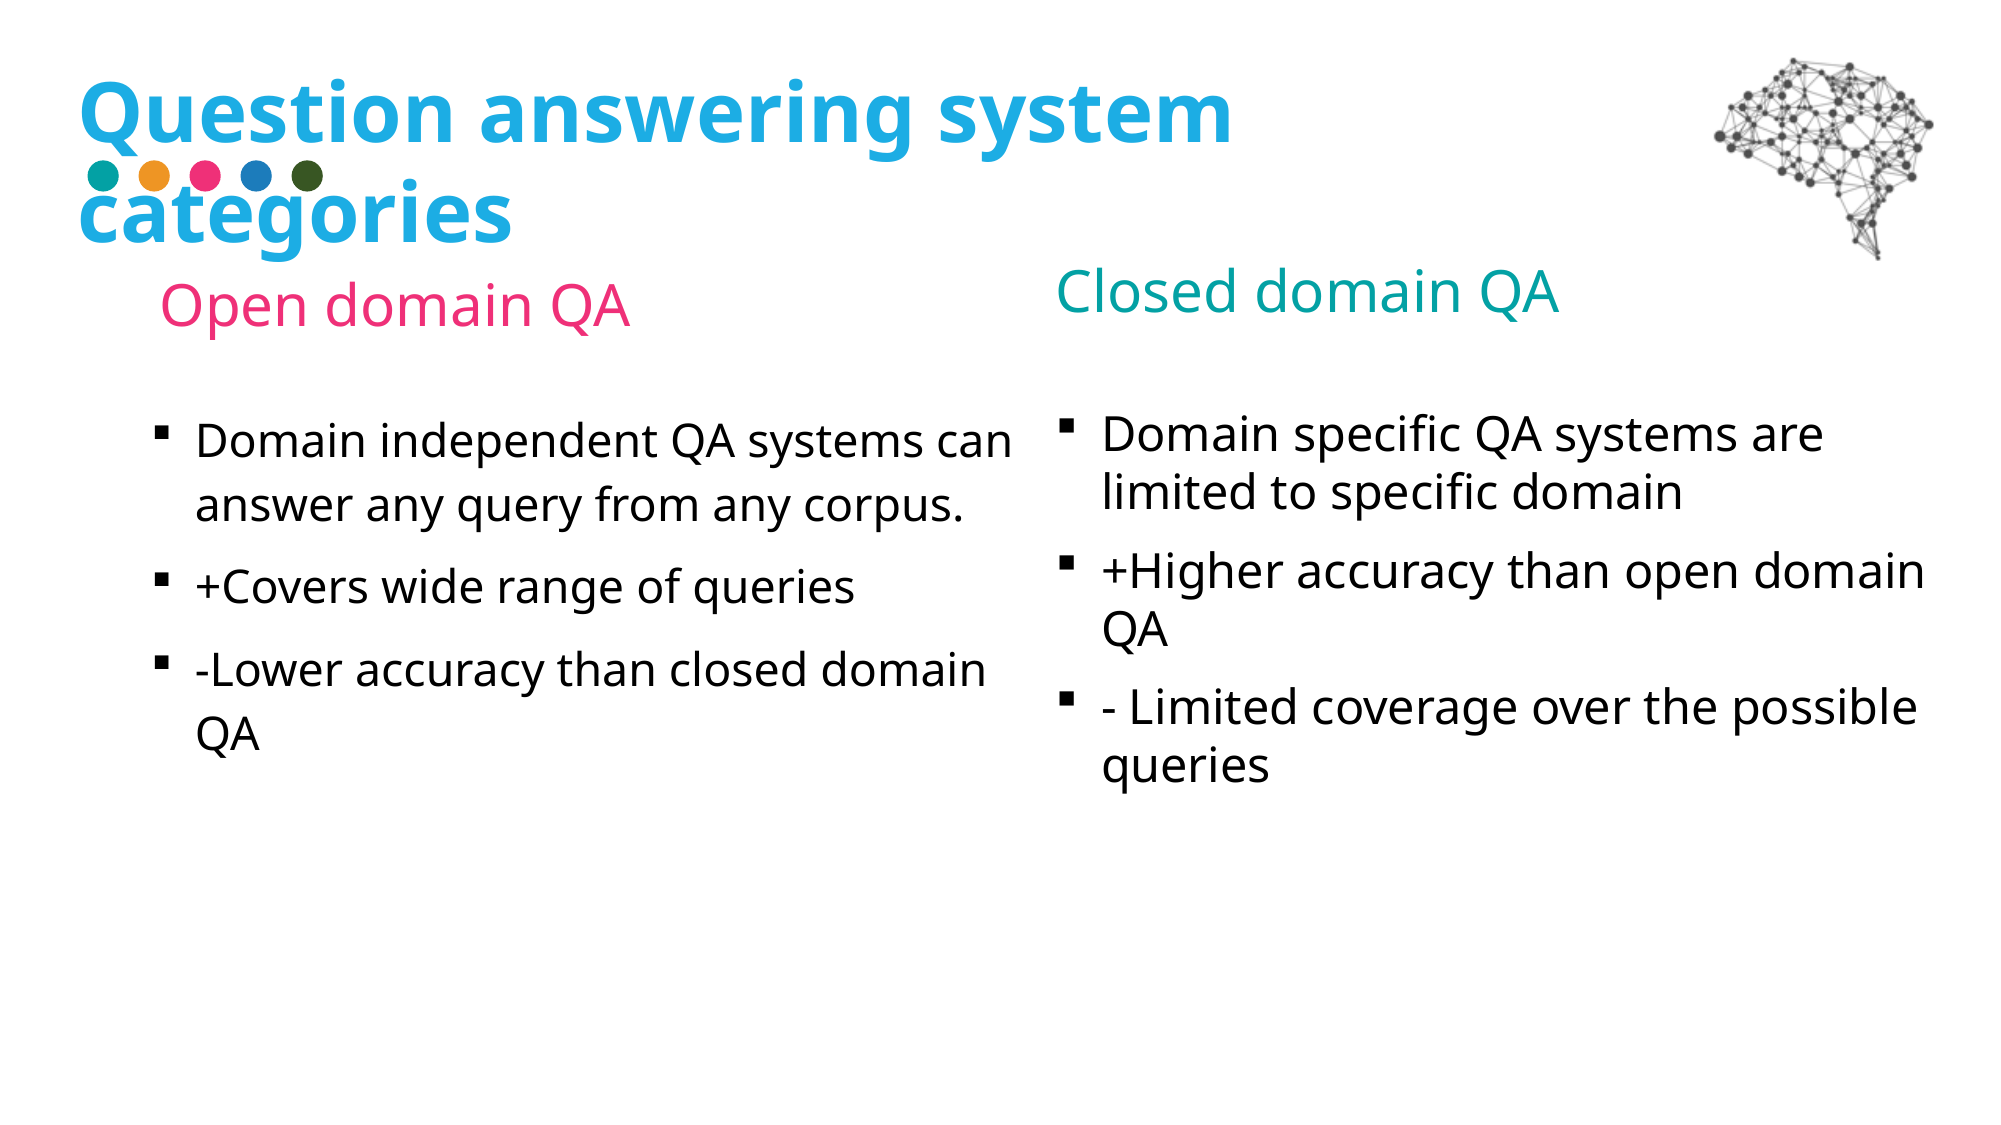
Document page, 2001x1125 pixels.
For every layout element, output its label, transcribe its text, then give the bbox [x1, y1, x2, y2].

picture [1625, 33, 1976, 283]
text_box Question answering system categories [62, 51, 1512, 367]
text_box Domain independent QA systems can answer any query from any corpus. +Covers wide range of queries -Lower accuracy than closed domain QA [151, 403, 1030, 796]
text_box Domain specific QA systems are limited to specific domain +Higher accuracy than open domain QA - Limited coverage over the possible queries [1055, 403, 1934, 796]
text_box Closed domain QA [1512, 262, 1838, 329]
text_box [87, 160, 323, 192]
